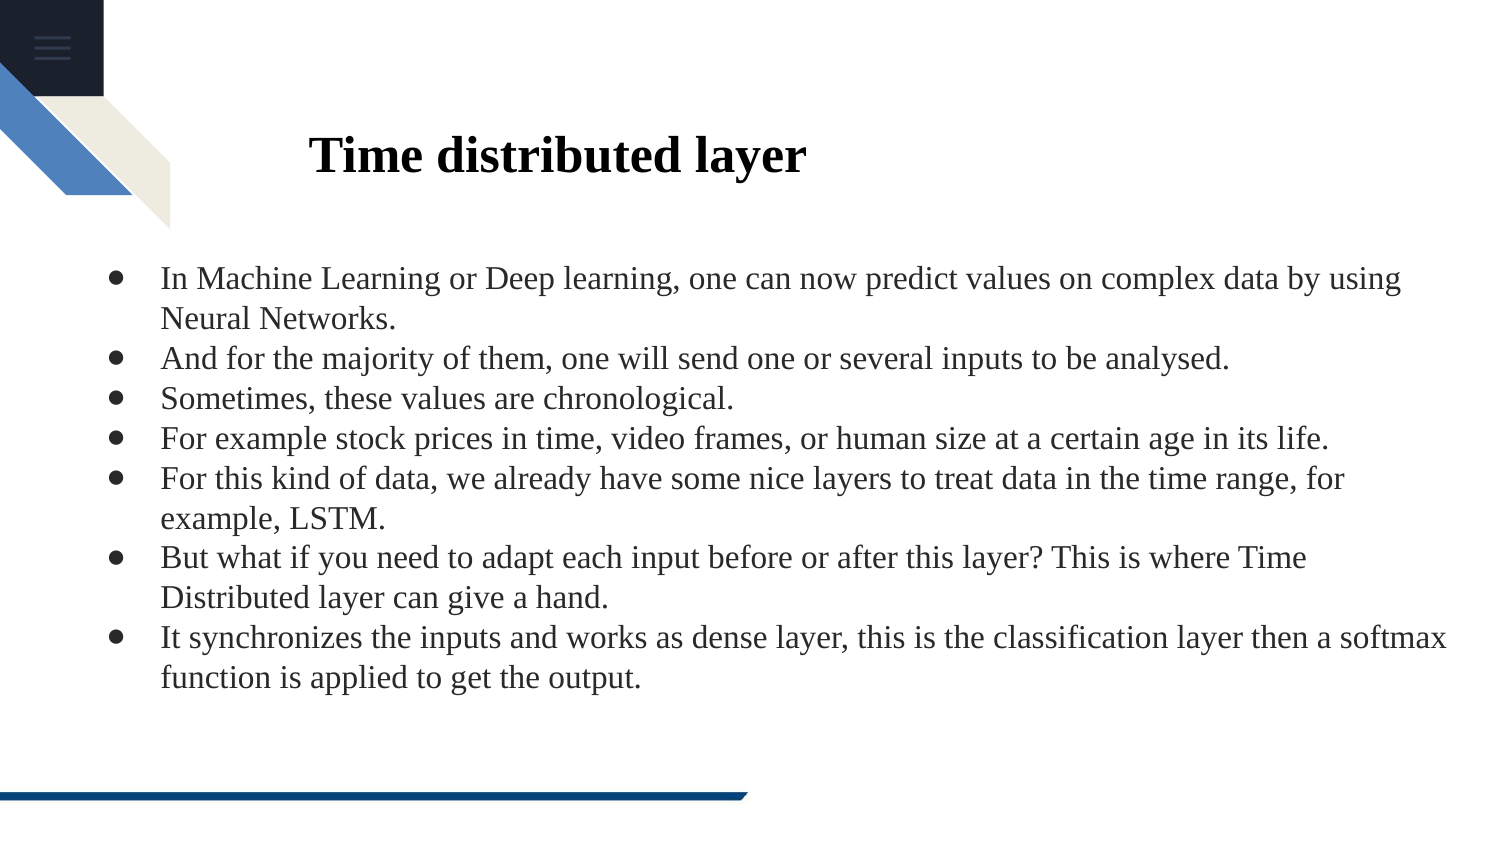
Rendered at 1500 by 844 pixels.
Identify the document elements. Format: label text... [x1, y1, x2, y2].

title Time distributed layer [212, 75, 904, 229]
text_box In Machine Learning or Deep learning, one can now predict values on complex data by using Neural Networks. And for the majority of them, one will send one or several inputs to be analysed. Sometimes, these values are chronological. For example stock prices in time, video frames, or human size at a certain age in its life. For this kind of data, we already have some nice layers to treat data in the time range, for example, LSTM. But what if you need to adapt each input before or after this layer? This is where Time Distributed layer can give a hand. It synchronizes the inputs and works as dense layer, this is the classification layer then a softmax function is applied to get the output. [70, 241, 1468, 711]
picture [0, 0, 748, 844]
